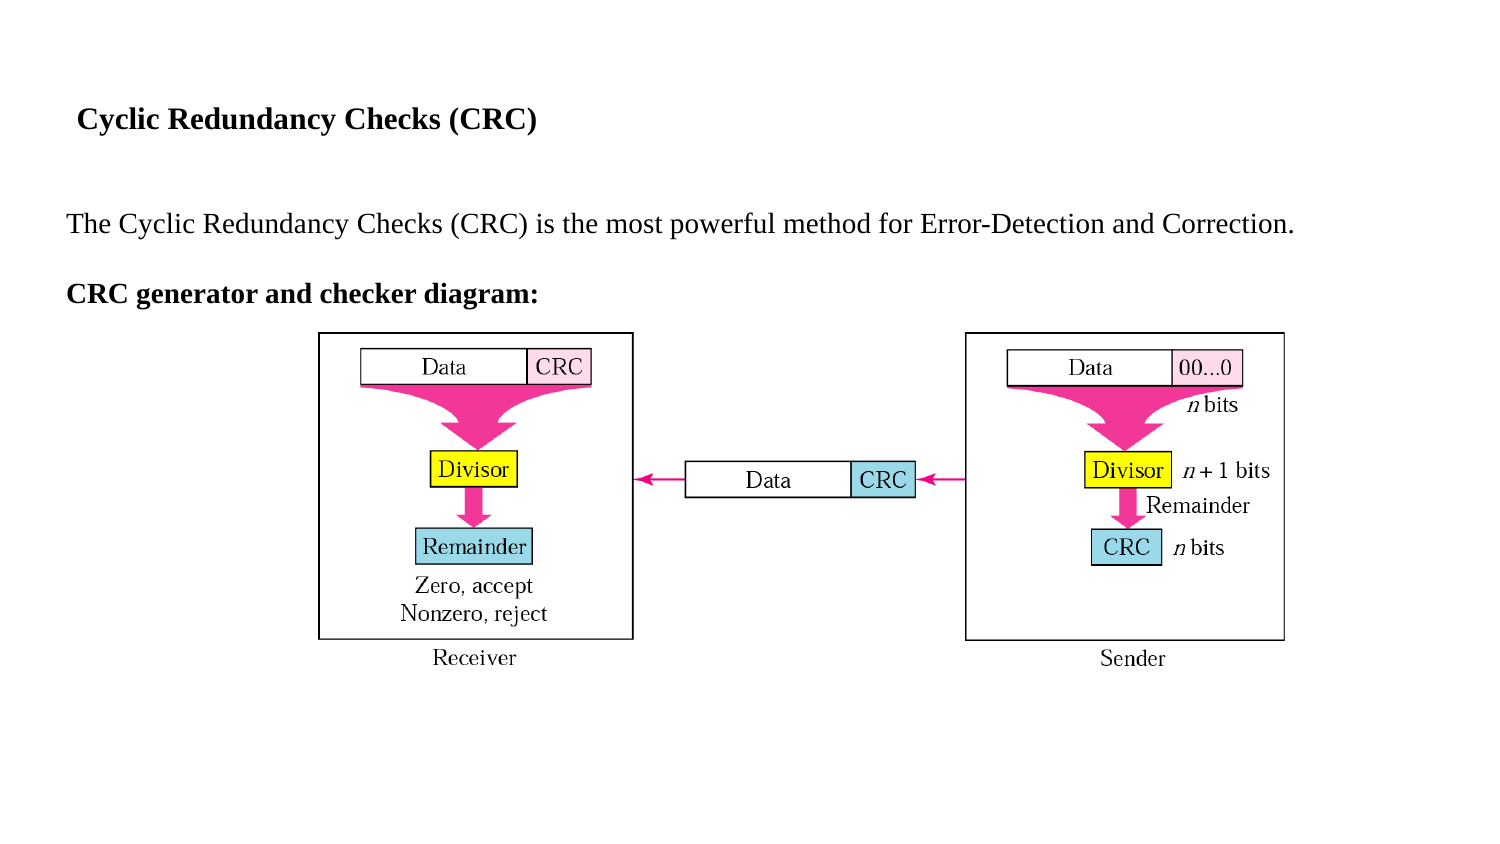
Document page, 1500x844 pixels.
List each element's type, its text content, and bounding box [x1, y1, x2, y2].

list The Cyclic Redundancy Checks (CRC) is the most powerful method for Error-Detection and Correction. CRC generator and checker diagram: [51, 189, 1449, 750]
picture [318, 331, 1286, 672]
title Cyclic Redundancy Checks (CRC) [51, 72, 1449, 167]
